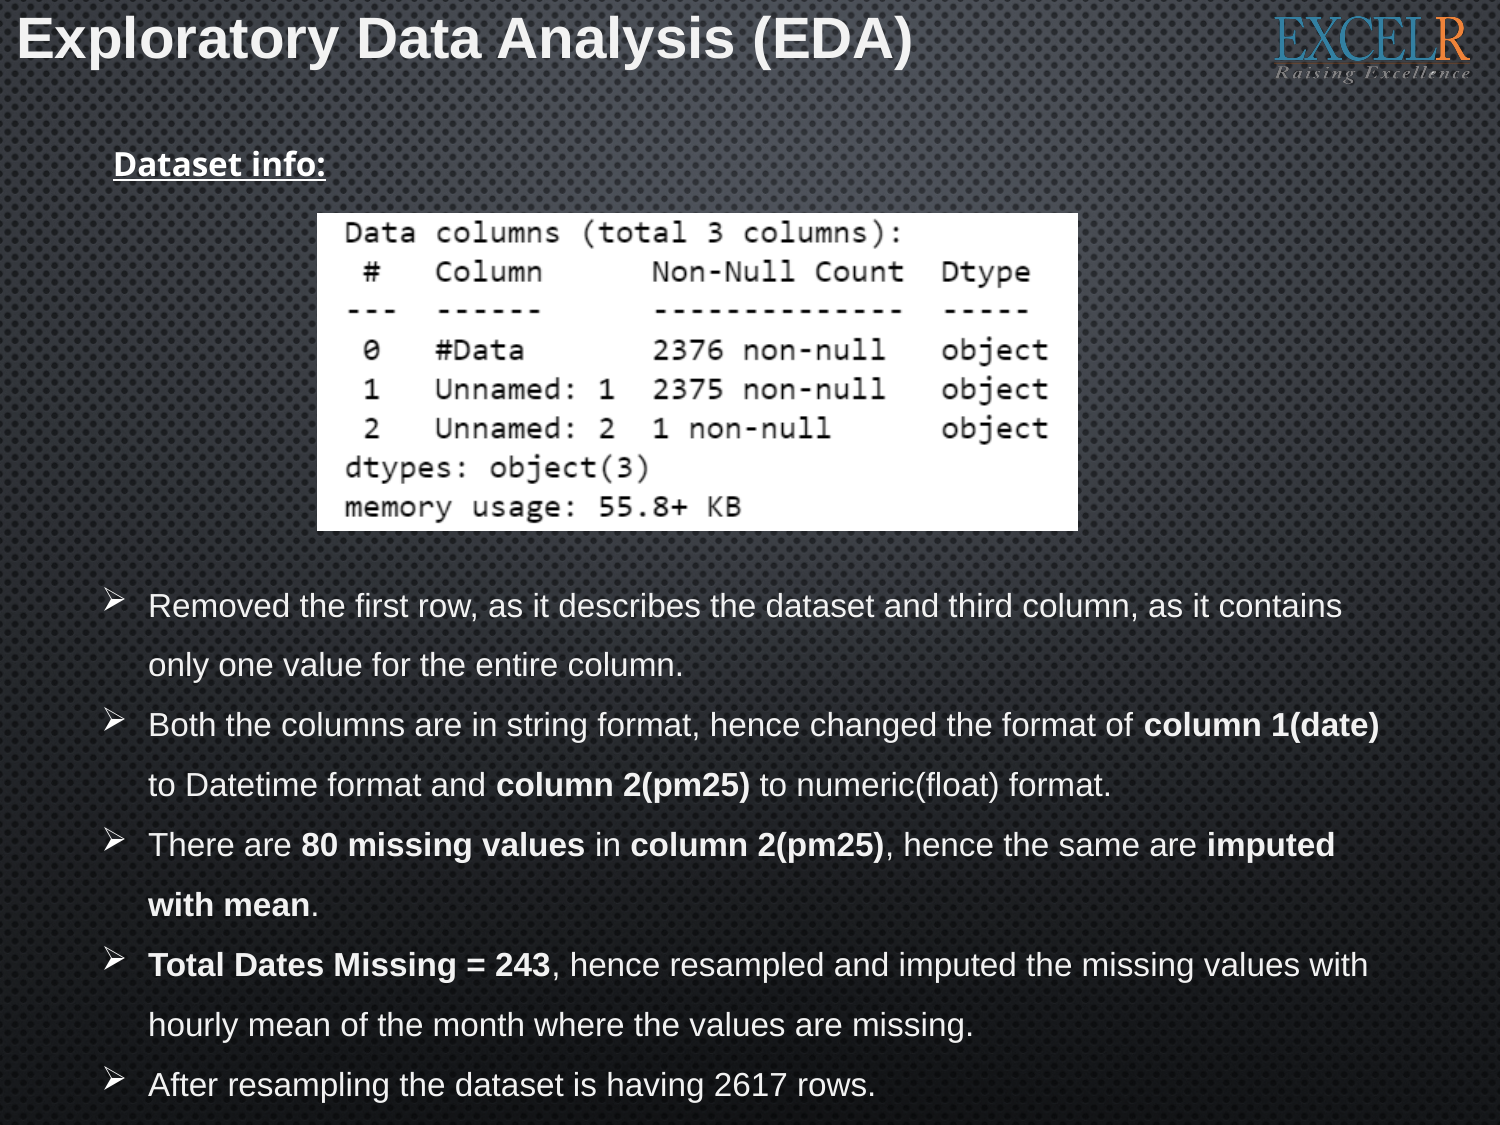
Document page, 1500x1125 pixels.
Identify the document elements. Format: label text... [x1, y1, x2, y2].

picture [317, 213, 1078, 532]
text_box Dataset info: [22, 100, 1423, 1094]
text_box Exploratory Data Analysis (EDA) [0, 0, 1395, 141]
text_box Removed the first row, as it describes the dataset and third column, as it contains only one value for the entire column. Both the columns are in string format, hence changed the format of column 1(date) to Datetime format and column 2(pm25) to numeric(float) format. There are 80 missing values in column 2(pm25), hence the same are imputed with mean. Total Dates Missing = 243, hence resampled and imputed the missing values with hourly mean of the month where the values are missing. After resampling the dataset is having 2617 rows. [86, 556, 1395, 1125]
picture [1274, 16, 1470, 85]
